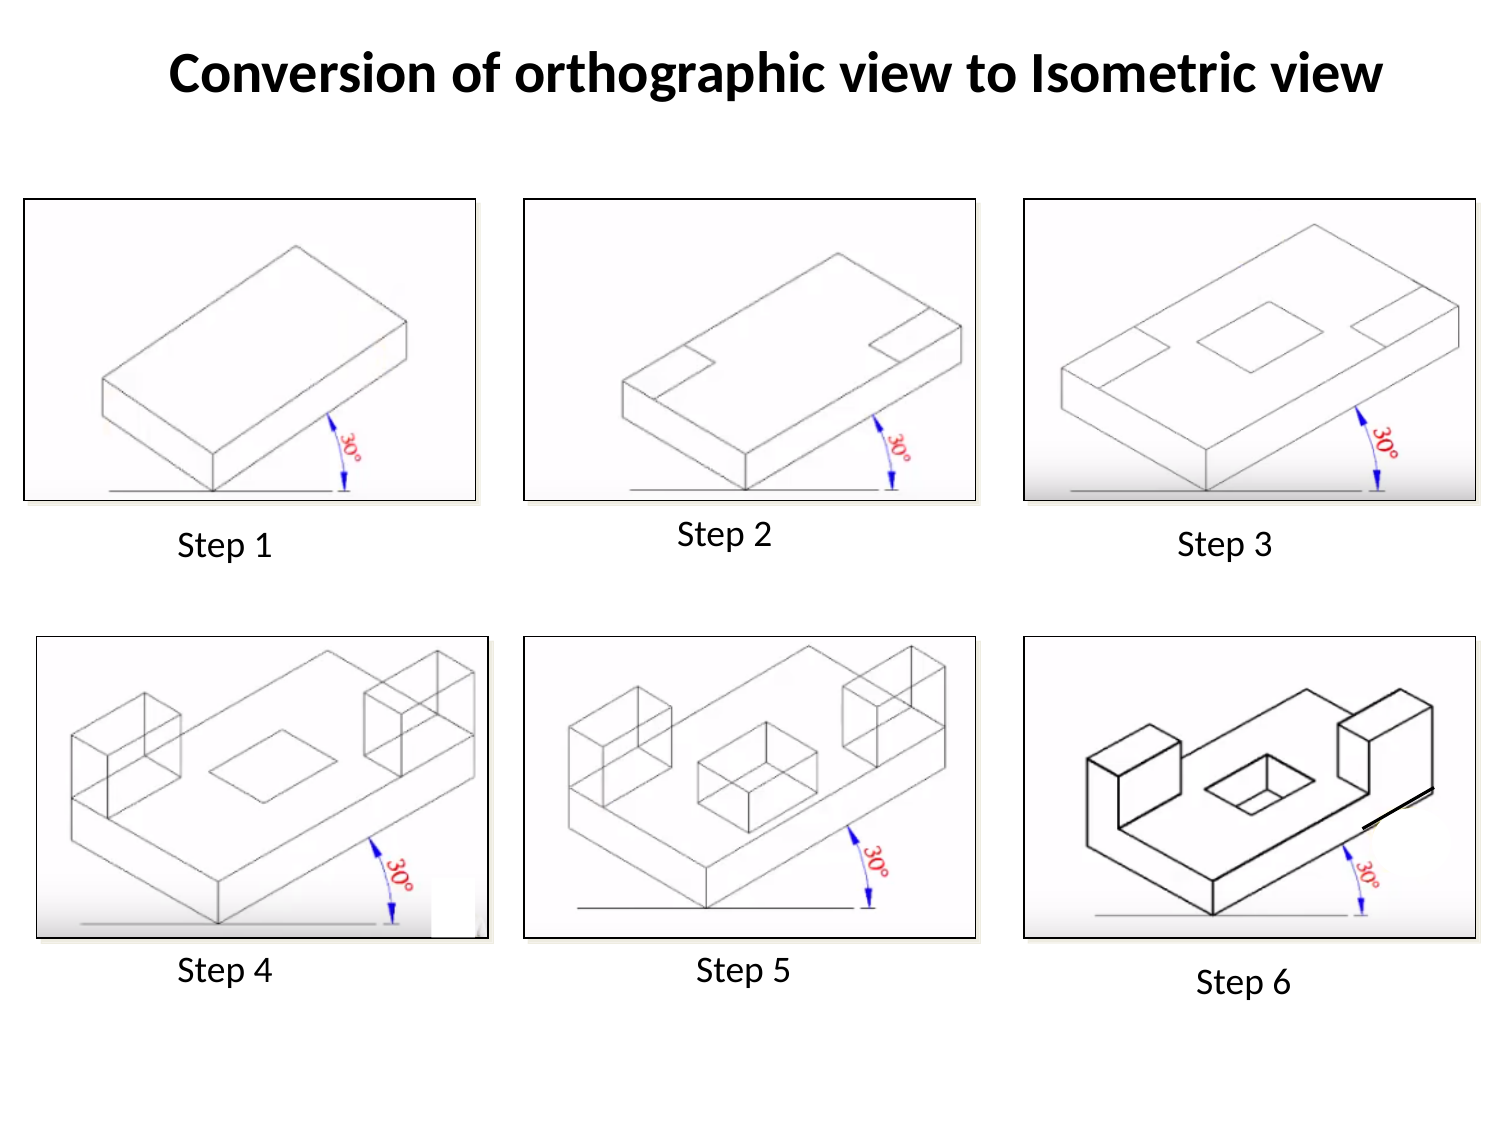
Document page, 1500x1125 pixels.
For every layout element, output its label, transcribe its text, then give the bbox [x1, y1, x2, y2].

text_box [1024, 637, 1476, 1011]
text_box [24, 199, 476, 574]
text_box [524, 199, 976, 563]
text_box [524, 637, 976, 999]
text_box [37, 637, 488, 999]
text_box Conversion of orthographic view to Isometric view [99, 0, 1455, 138]
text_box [1024, 199, 1476, 572]
